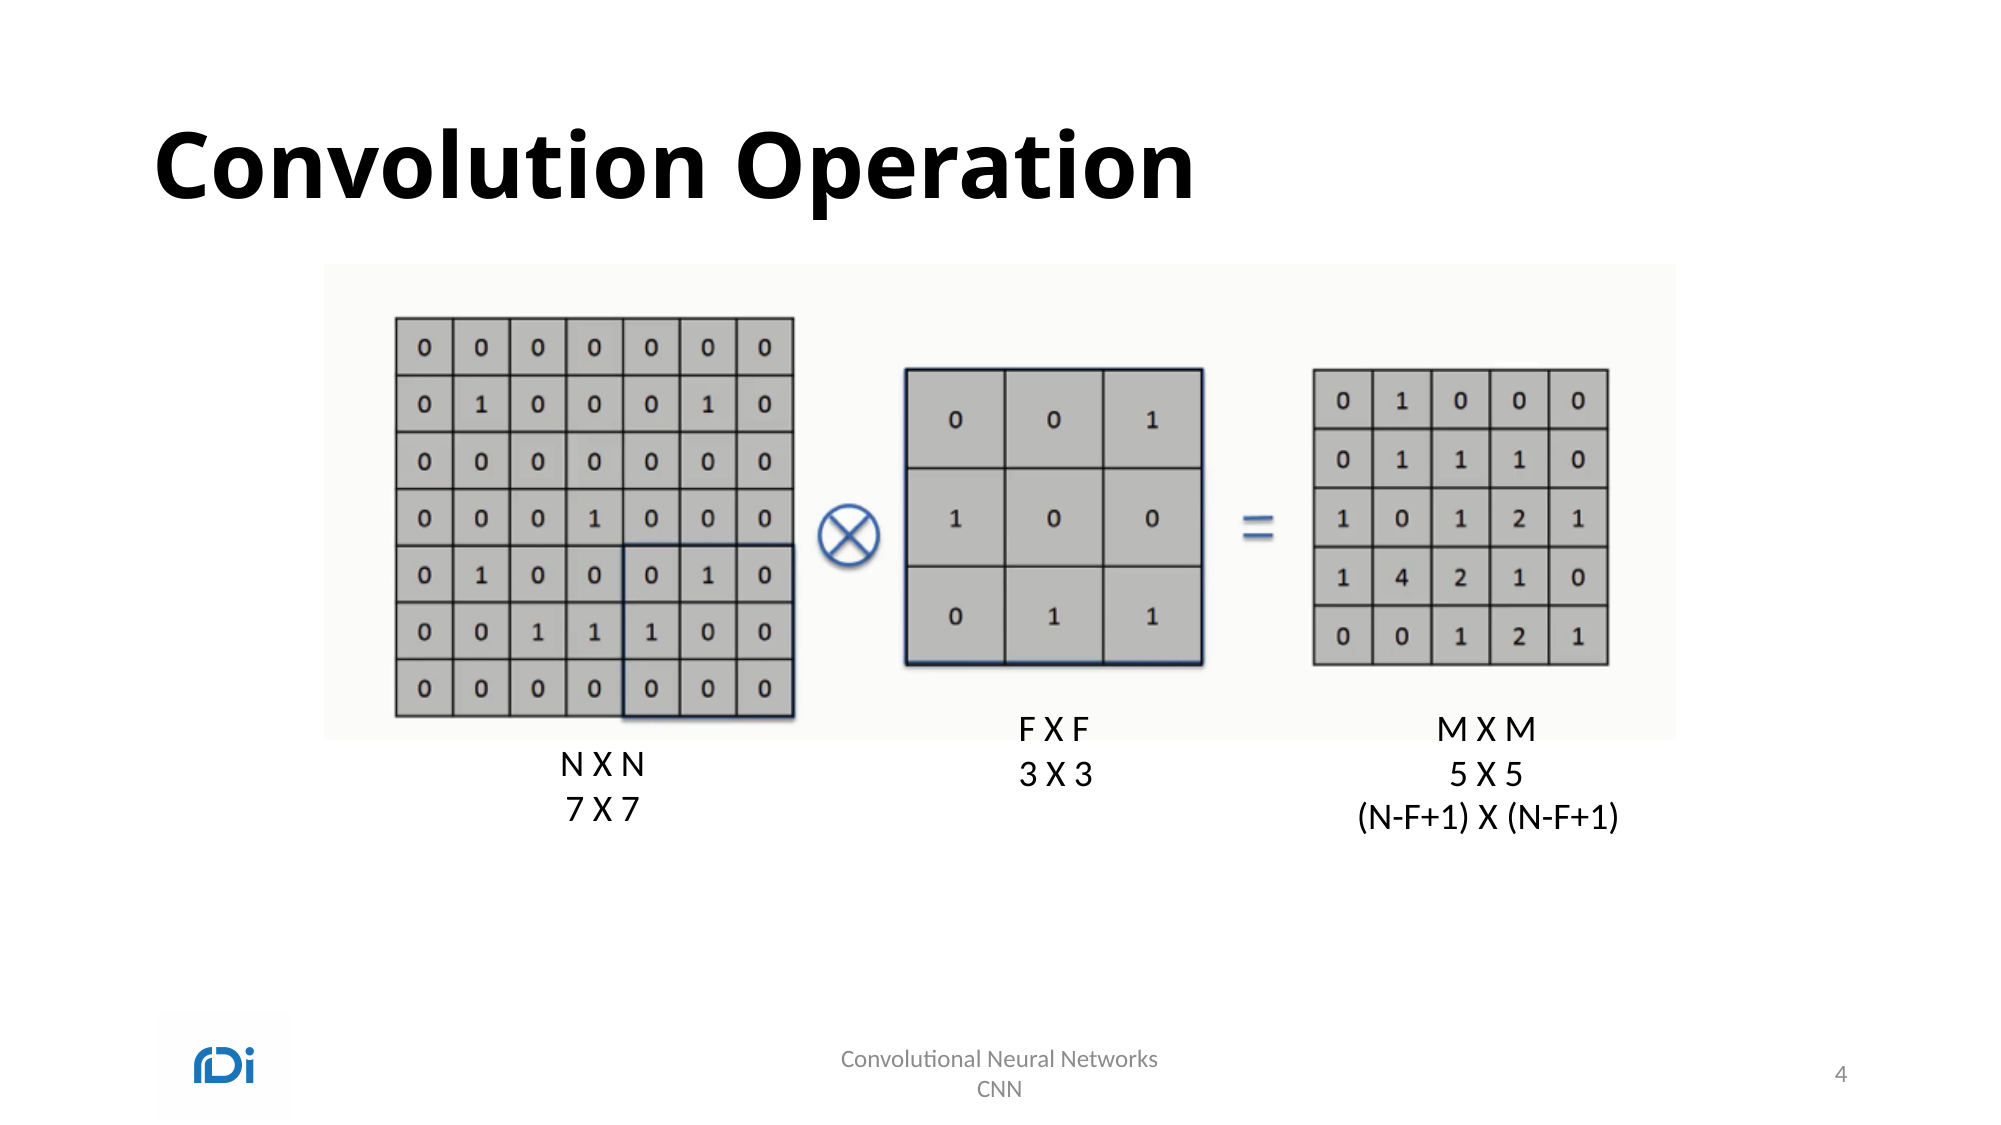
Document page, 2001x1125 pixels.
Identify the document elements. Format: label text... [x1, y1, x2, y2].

title Convolution Operation [137, 59, 1863, 278]
slide_number 4 [1412, 1042, 1863, 1103]
footer Convolutional Neural Networks CNN [662, 1042, 1338, 1103]
text_box F X F 3 X 3 [1003, 740, 1110, 802]
picture [324, 264, 1676, 740]
text_box N X N 7 X 7 [542, 740, 663, 837]
text_box (N-F+1) X (N-F+1) [1342, 784, 1674, 845]
picture [157, 1011, 291, 1119]
text_box M X M 5 X 5 [1412, 740, 1561, 784]
